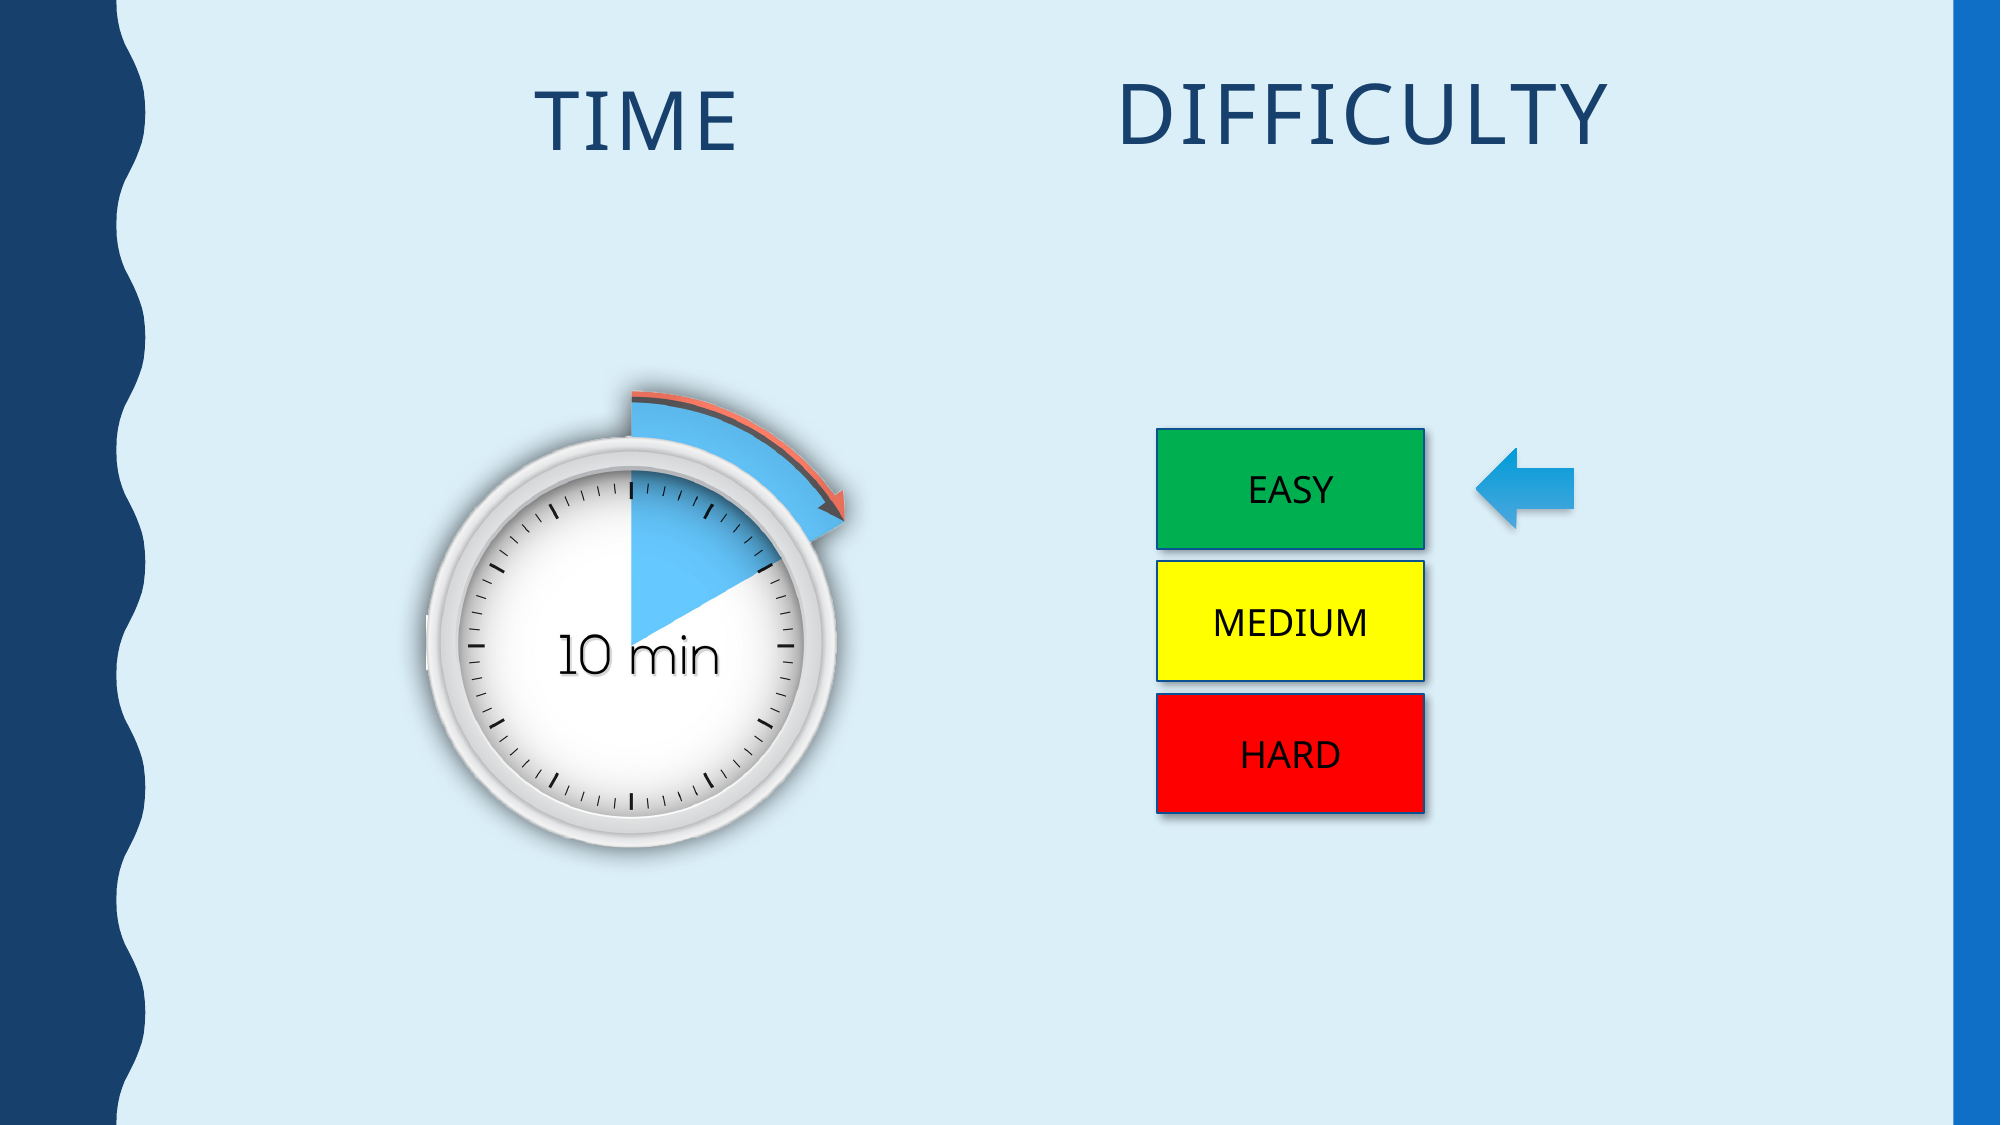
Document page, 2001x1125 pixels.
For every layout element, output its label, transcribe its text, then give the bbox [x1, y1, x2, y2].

text_box Time [513, 71, 761, 226]
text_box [1156, 428, 1574, 814]
title Difficulty [1100, 65, 1631, 226]
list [425, 390, 848, 852]
